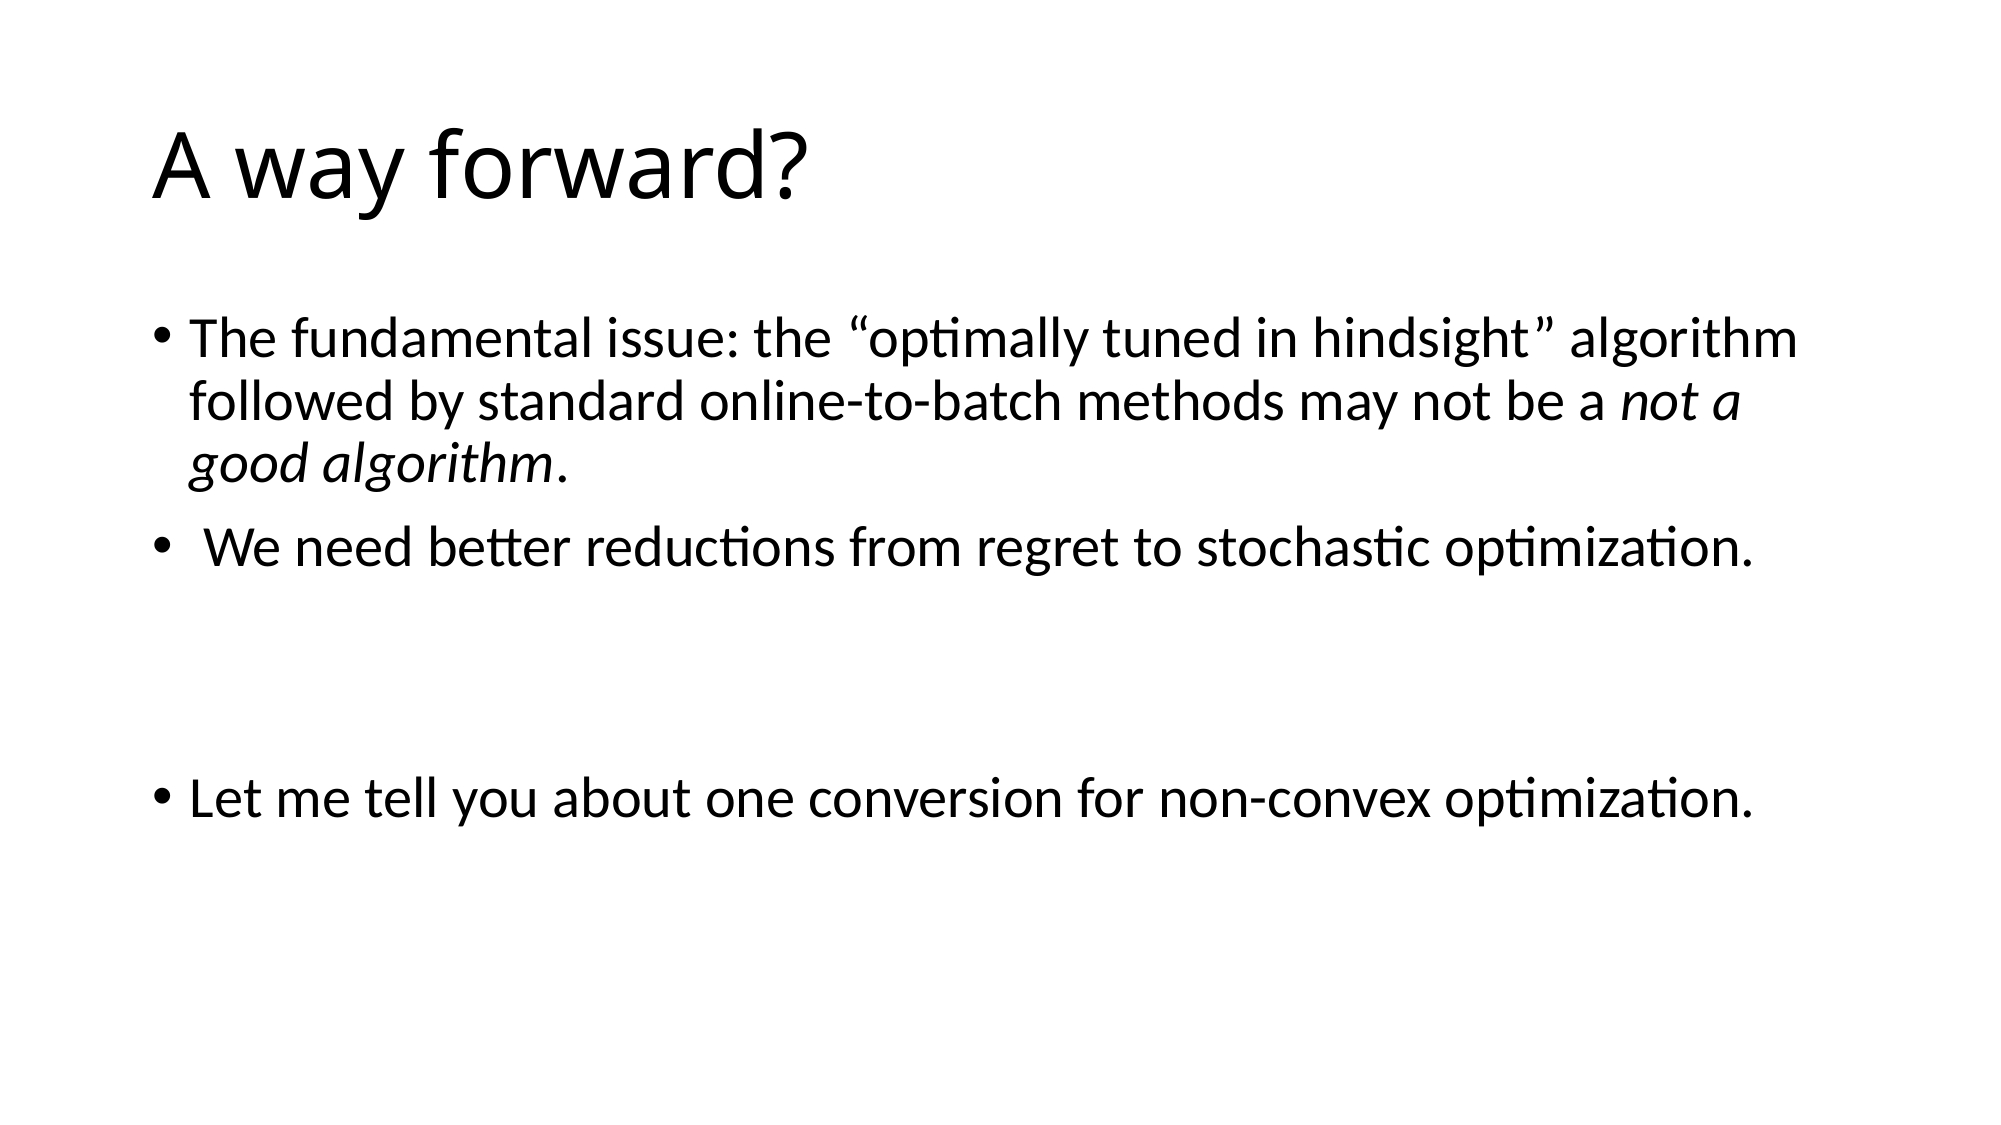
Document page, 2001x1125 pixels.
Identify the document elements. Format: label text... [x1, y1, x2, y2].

title A way forward? [137, 59, 1863, 278]
list The fundamental issue: the “optimally tuned in hindsight” algorithm followed by standard online-to-batch methods may not be a not a good algorithm. We need better reductions from regret to stochastic optimization. Let me tell you about one conversion for non-convex optimization. [137, 299, 1863, 1014]
